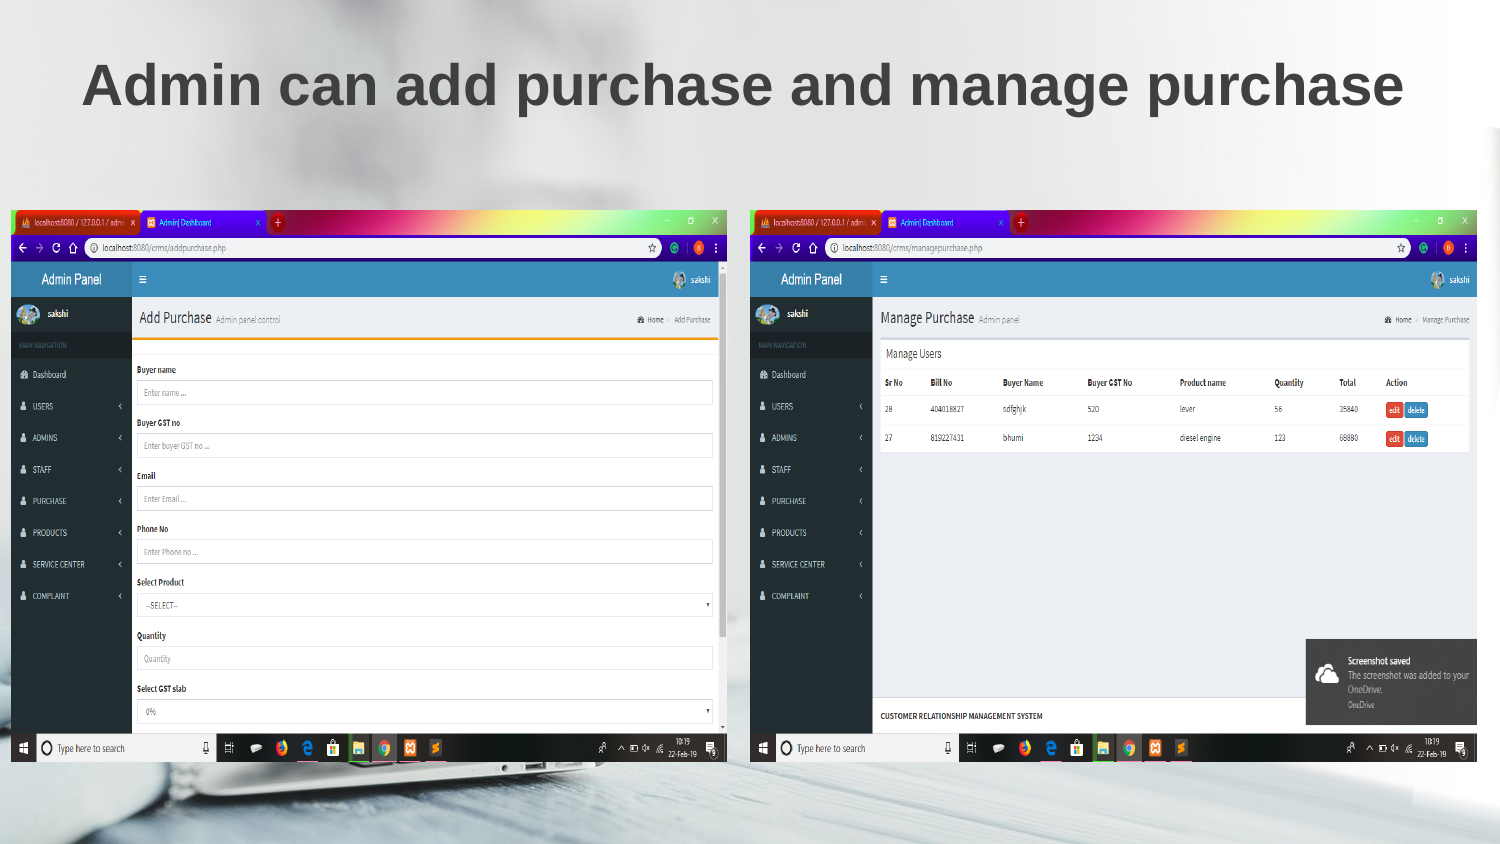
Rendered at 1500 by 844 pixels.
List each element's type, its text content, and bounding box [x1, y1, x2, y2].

picture [0, 0, 1500, 844]
list Admin can add purchase and manage purchase [29, 34, 1459, 129]
